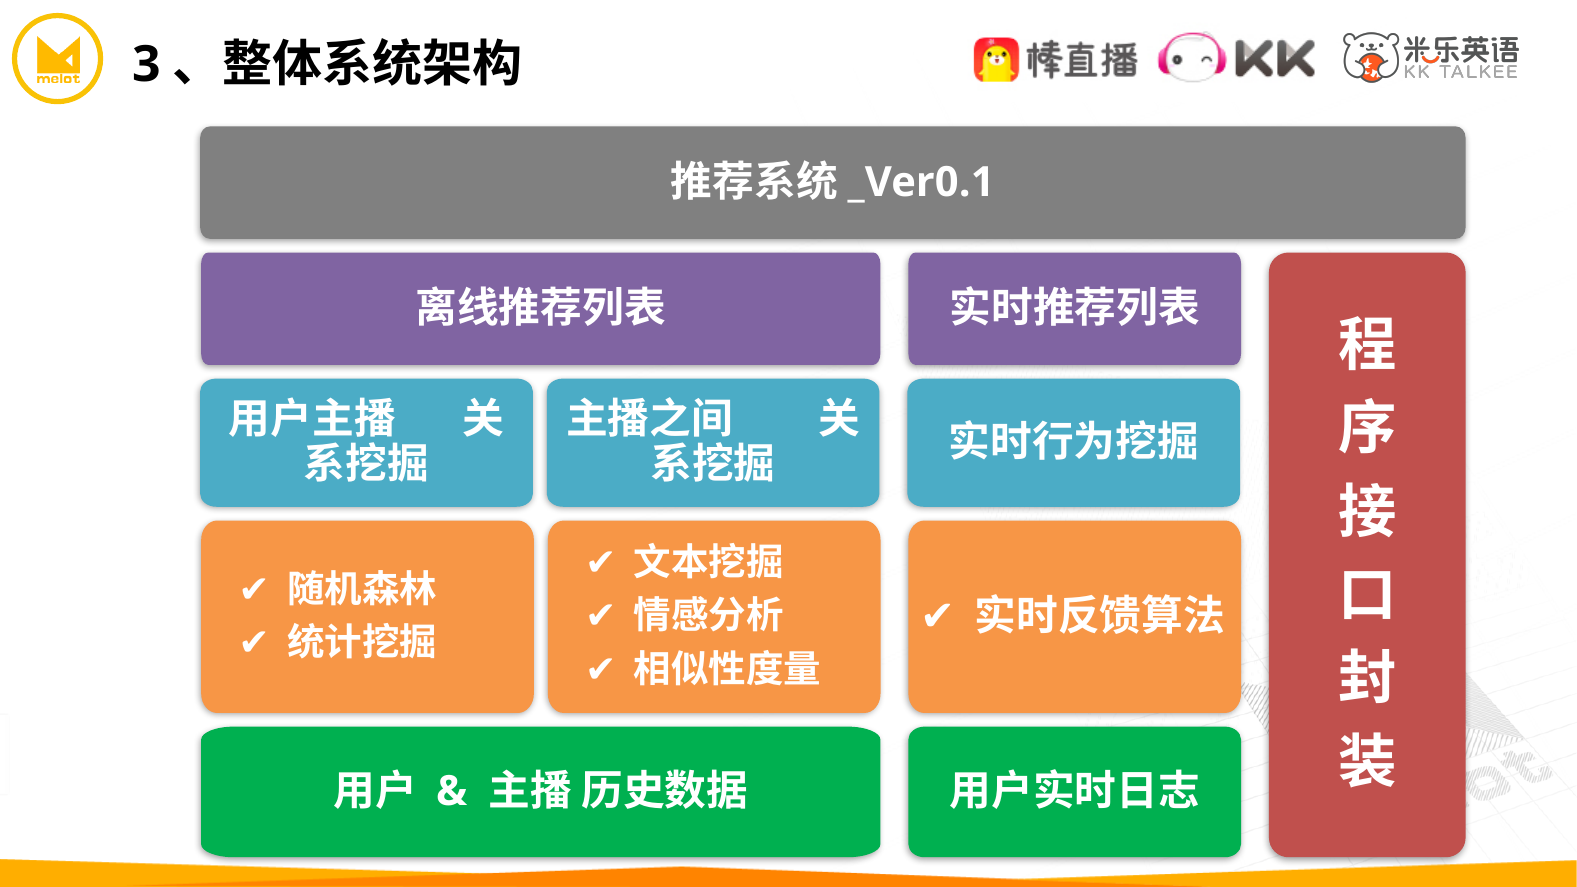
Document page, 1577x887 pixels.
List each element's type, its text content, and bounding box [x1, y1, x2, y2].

text_box 3、整体系统架构 [120, 11, 933, 111]
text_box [199, 126, 1466, 858]
picture [0, 0, 1577, 887]
